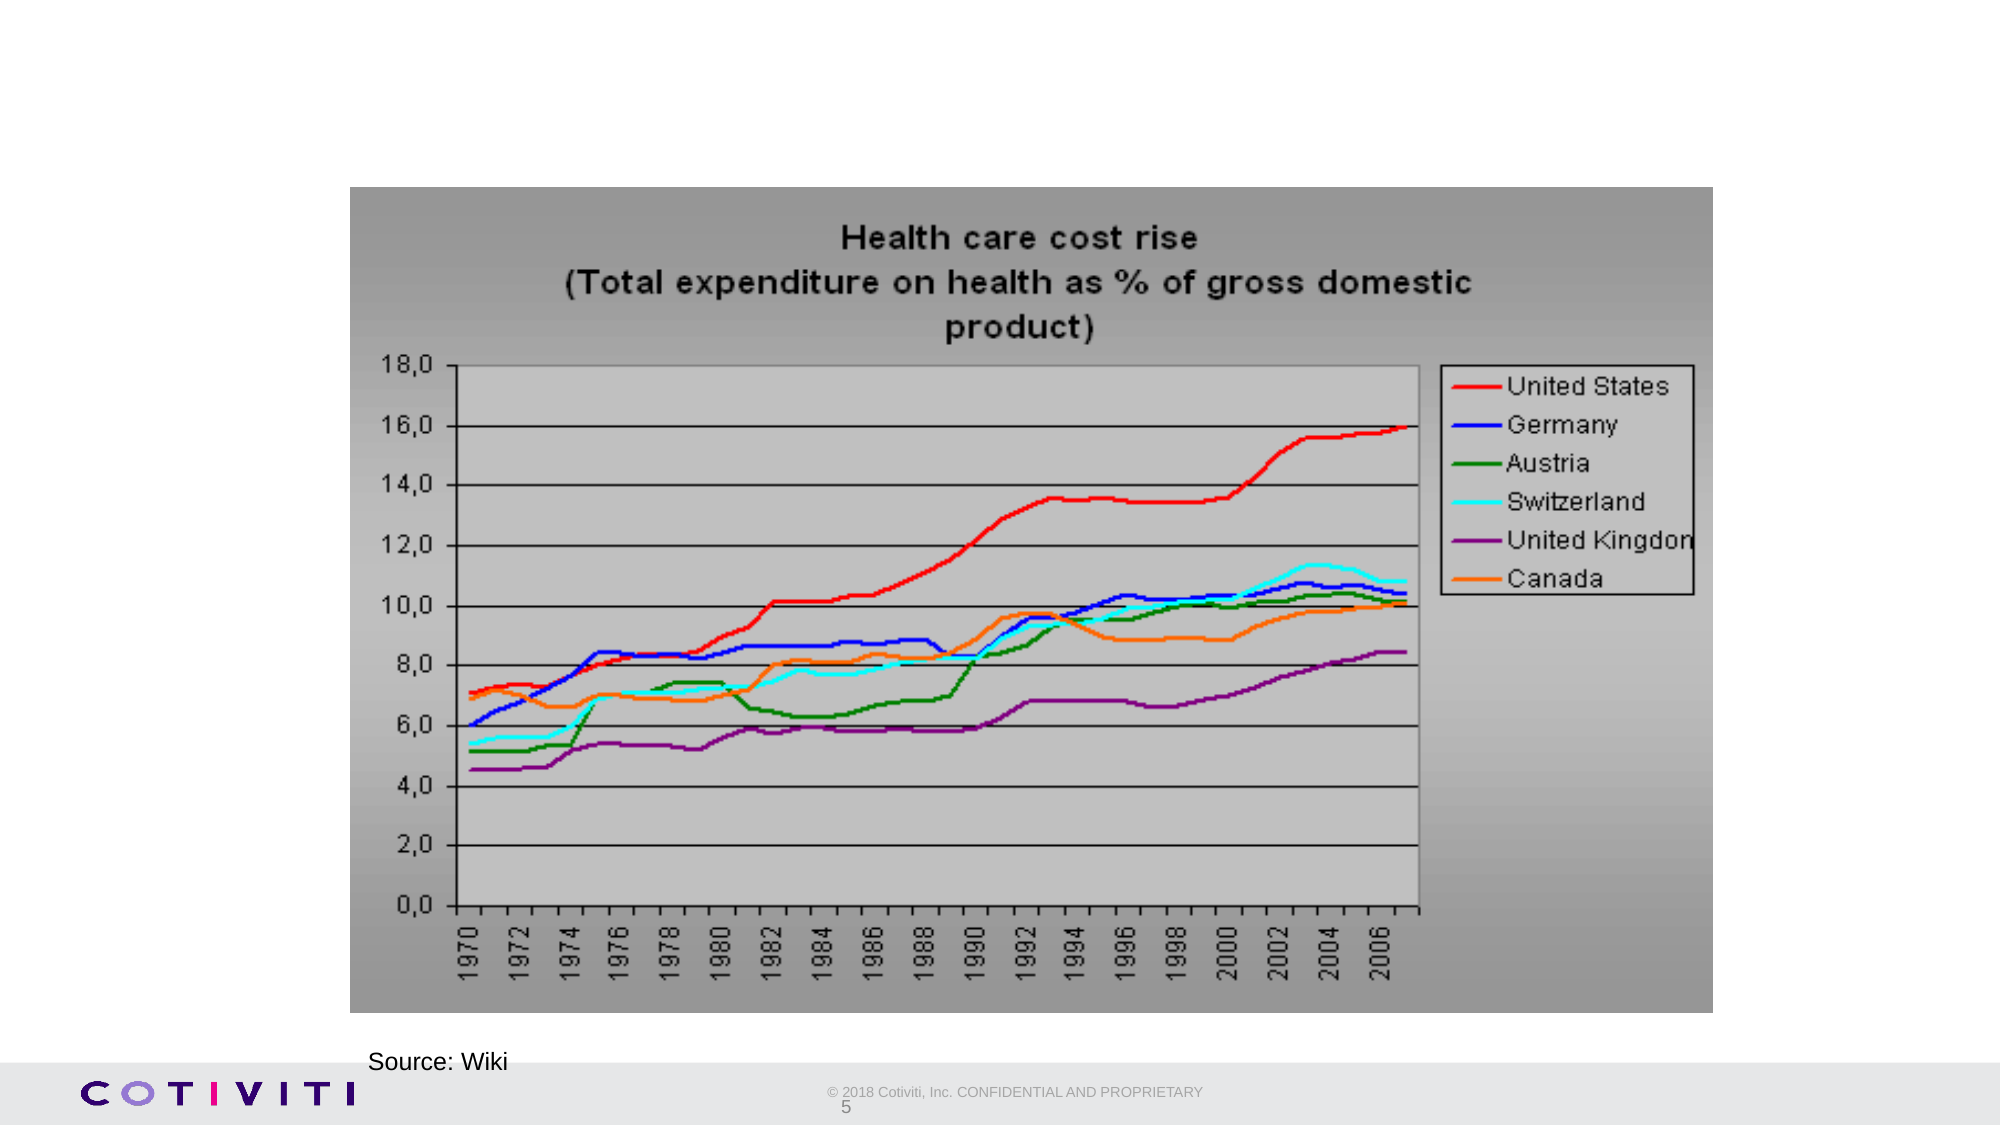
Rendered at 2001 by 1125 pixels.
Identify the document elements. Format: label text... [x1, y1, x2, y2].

slide_number 5 [841, 1083, 1119, 1125]
picture [349, 187, 1713, 1013]
text_box Source: Wiki [353, 1037, 525, 1083]
picture [75, 1066, 369, 1119]
